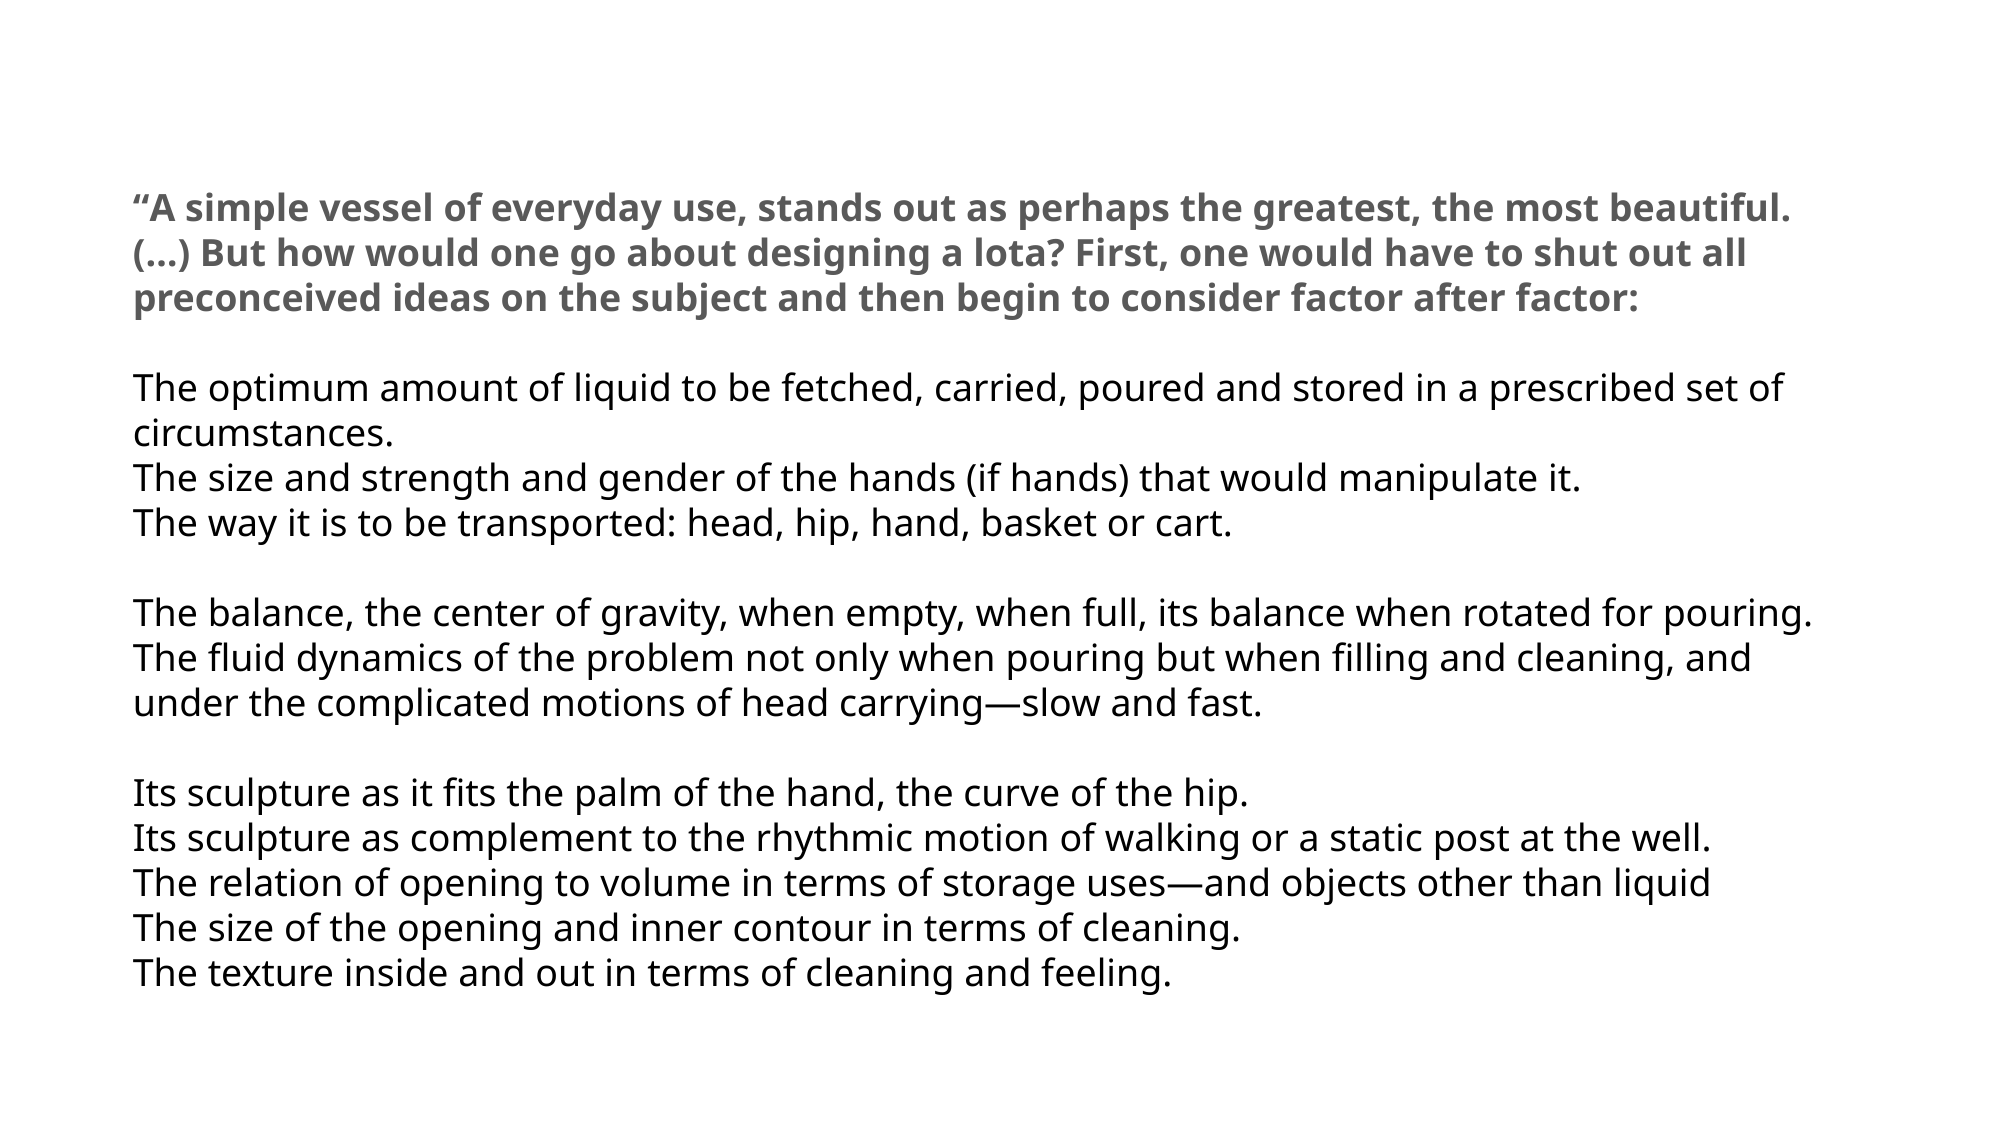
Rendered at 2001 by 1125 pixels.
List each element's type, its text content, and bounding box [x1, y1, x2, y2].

text_box “A simple vessel of everyday use, stands out as perhaps the greatest, the most beautiful. (…) But how would one go about designing a lota? First, one would have to shut out all preconceived ideas on the subject and then begin to consider factor after factor: The optimum amount of liquid to be fetched, carried, poured and stored in a prescribed set of circumstances. The size and strength and gender of the hands (if hands) that would manipulate it. The way it is to be transported: head, hip, hand, basket or cart. The balance, the center of gravity, when empty, when full, its balance when rotated for pouring. The fluid dynamics of the problem not only when pouring but when filling and cleaning, and under the complicated motions of head carrying—slow and fast. Its sculpture as it fits the palm of the hand, the curve of the hip. Its sculpture as complement to the rhythmic motion of walking or a static post at the well. The relation of opening to volume in terms of storage uses—and objects other than liquid The size of the opening and inner contour in terms of cleaning. The texture inside and out in terms of cleaning and feeling. [118, 176, 1834, 1002]
